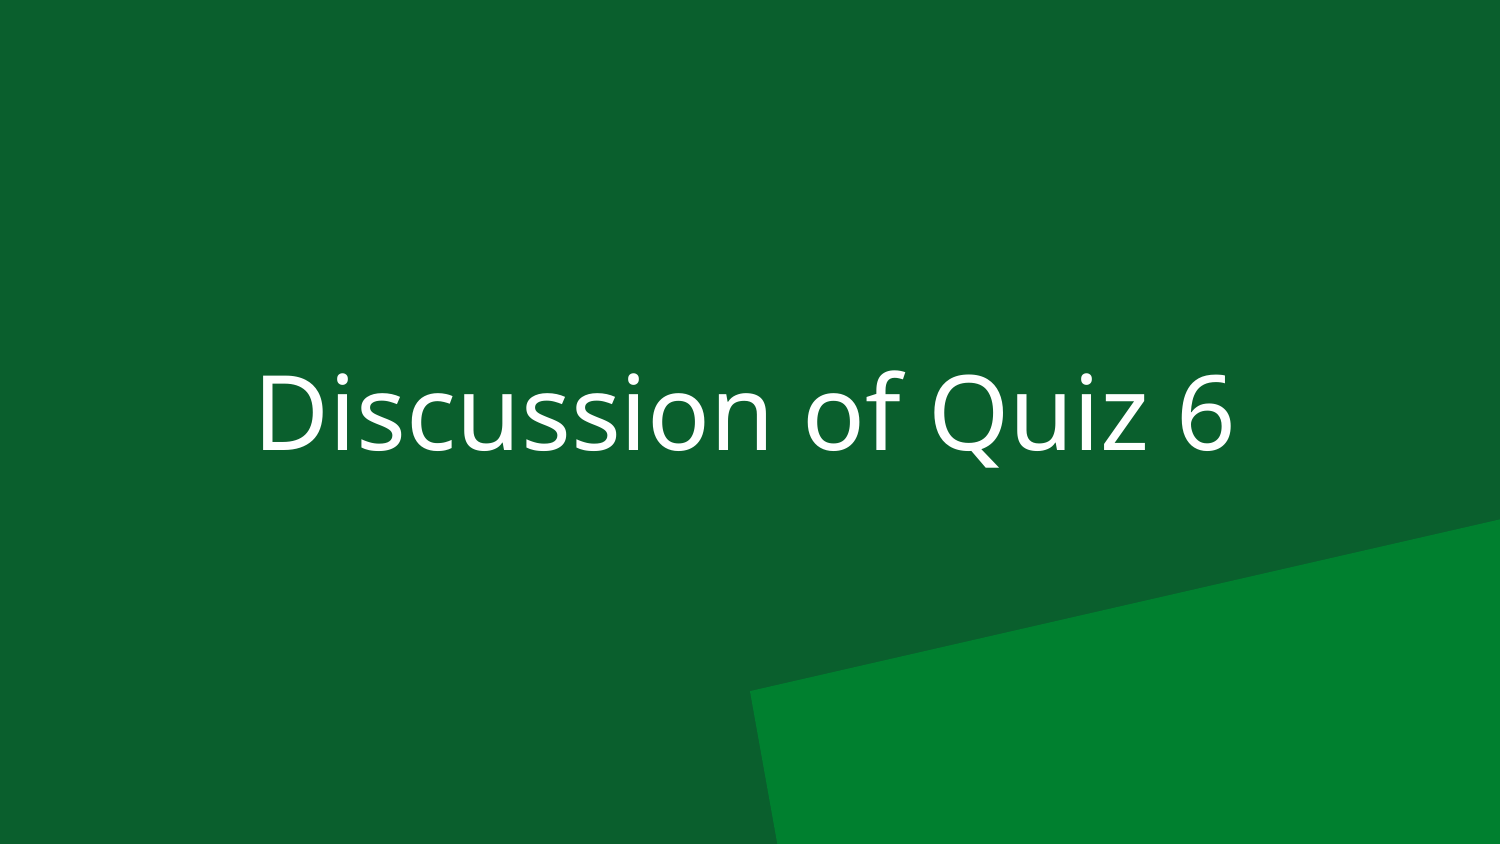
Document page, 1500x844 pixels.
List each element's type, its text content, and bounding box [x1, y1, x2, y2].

title Discussion of Quiz 6 [253, 61, 1442, 472]
